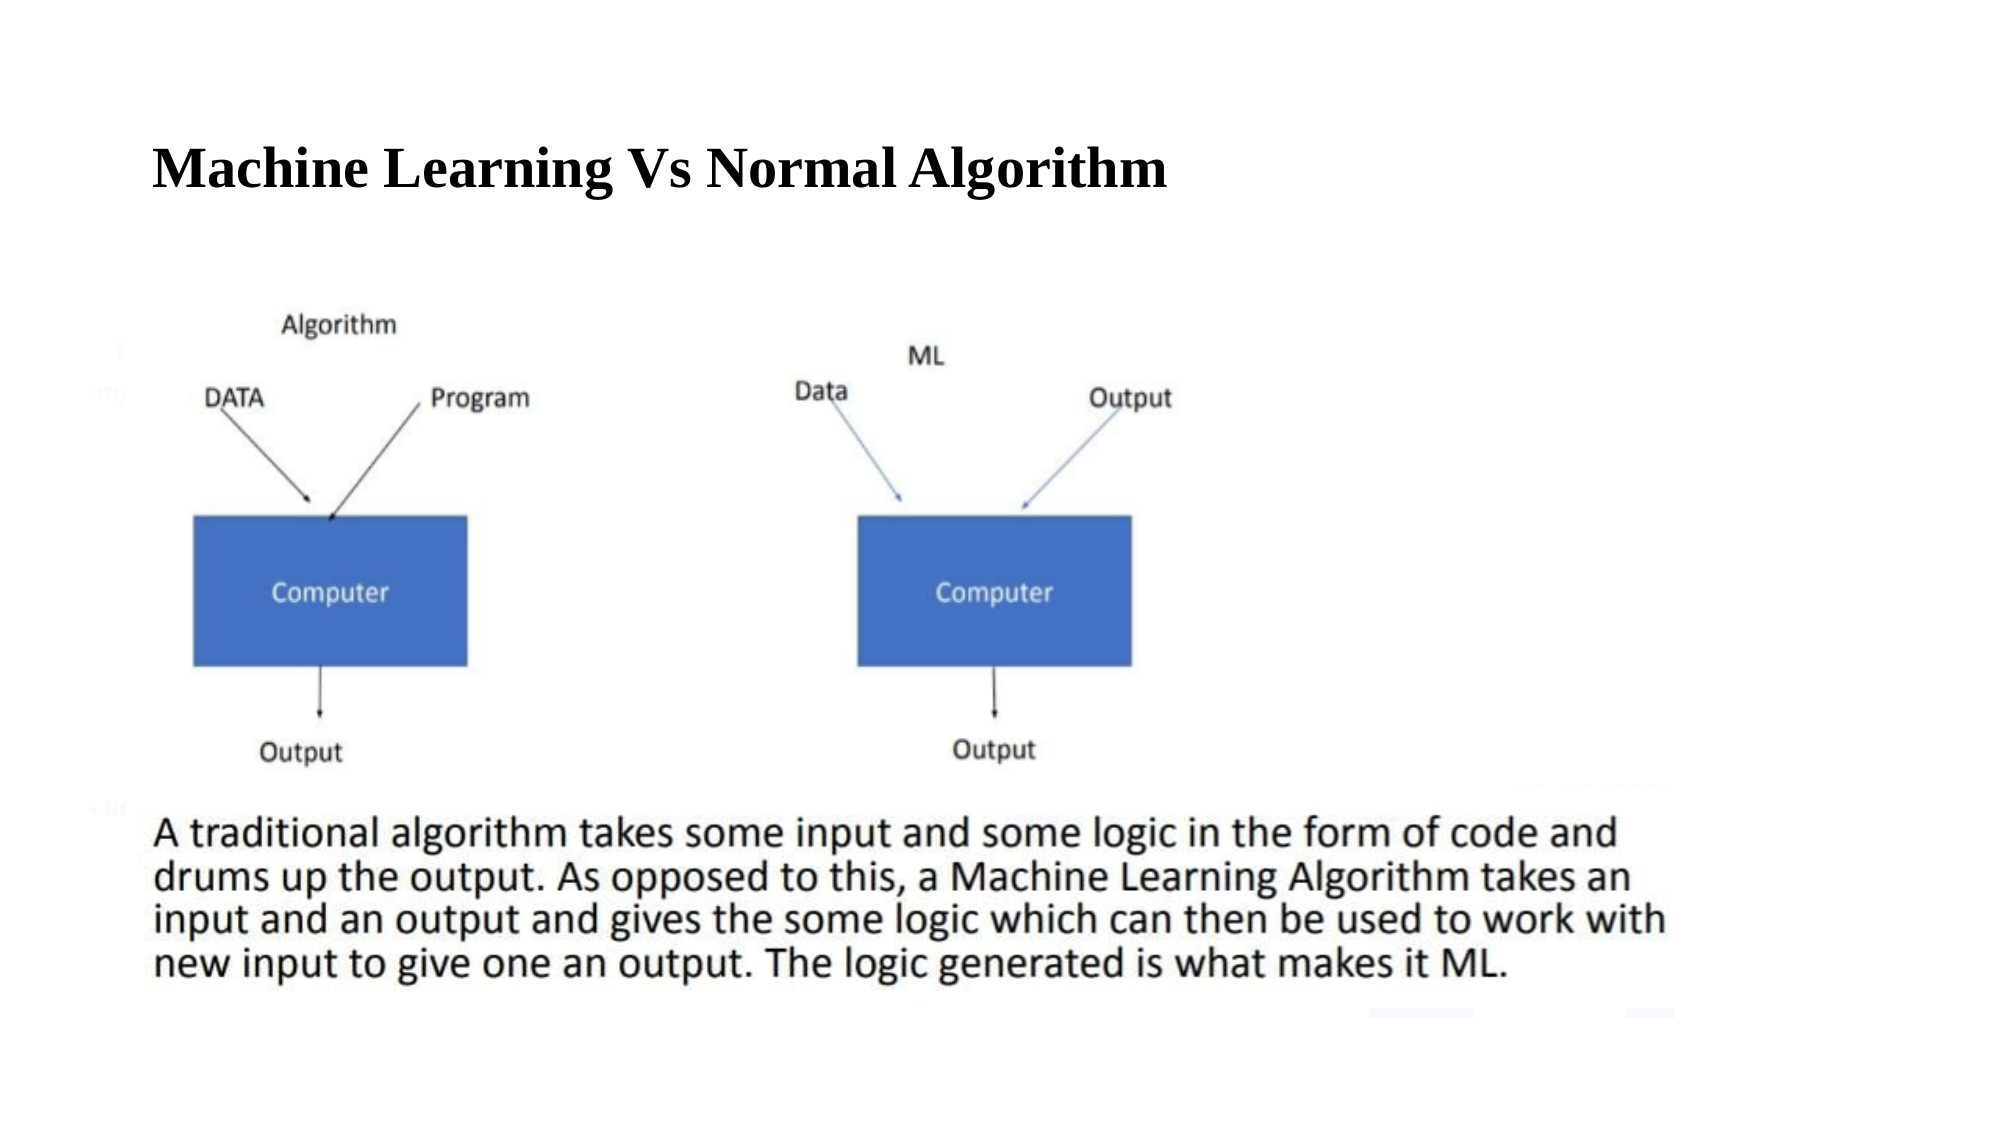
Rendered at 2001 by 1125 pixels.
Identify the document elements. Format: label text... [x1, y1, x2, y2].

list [90, 253, 1387, 815]
picture [137, 784, 1675, 1018]
title Machine Learning Vs Normal Algorithm [137, 59, 1863, 278]
